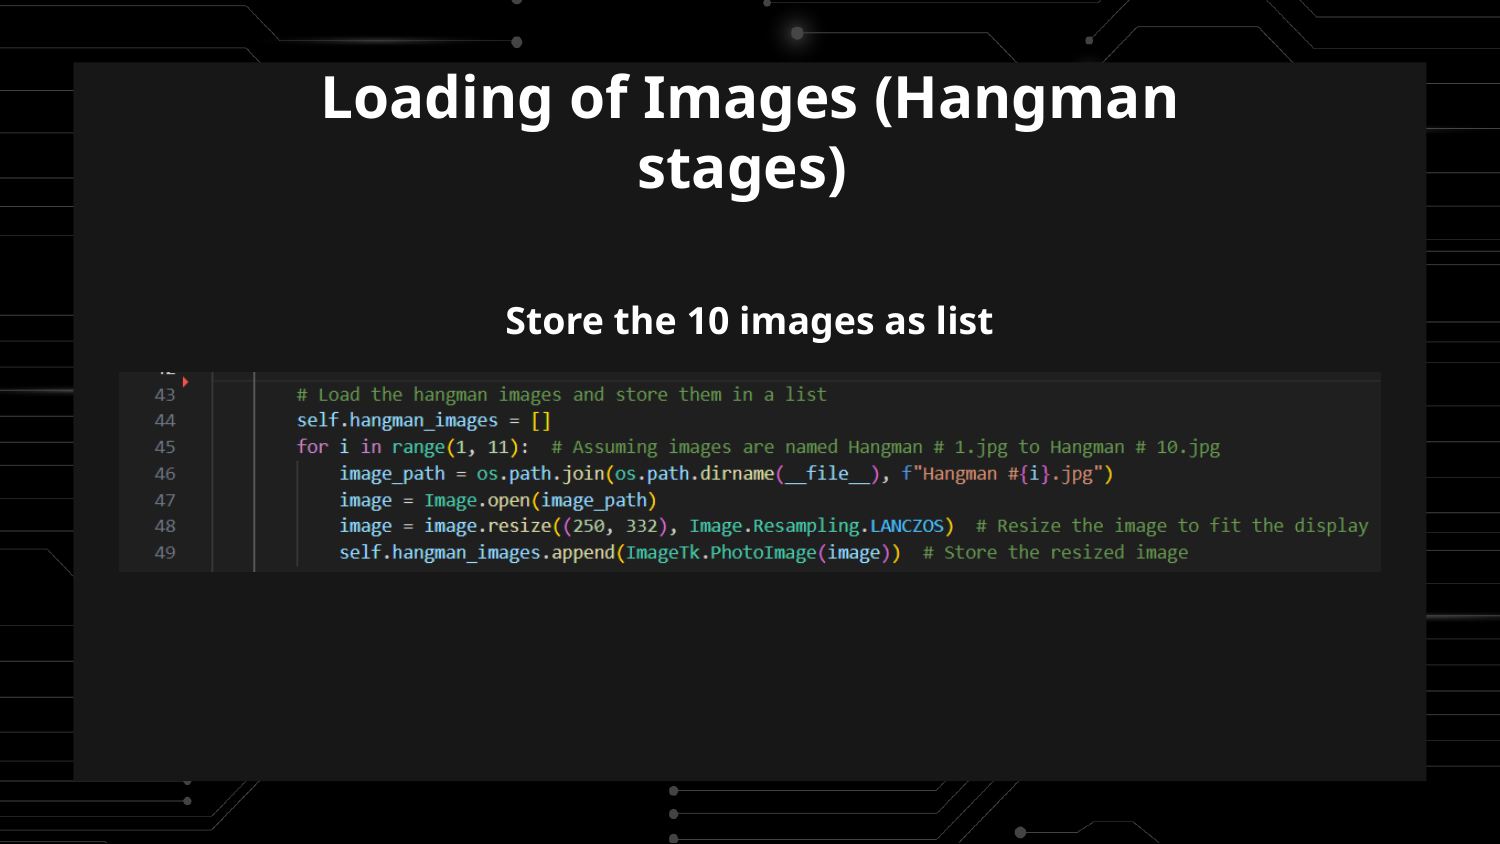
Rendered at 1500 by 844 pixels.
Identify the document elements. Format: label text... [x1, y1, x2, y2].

picture [0, 0, 1500, 843]
title Loading of Images (Hangman stages) [220, 102, 1280, 215]
text_box Store the 10 images as list [303, 281, 1197, 357]
